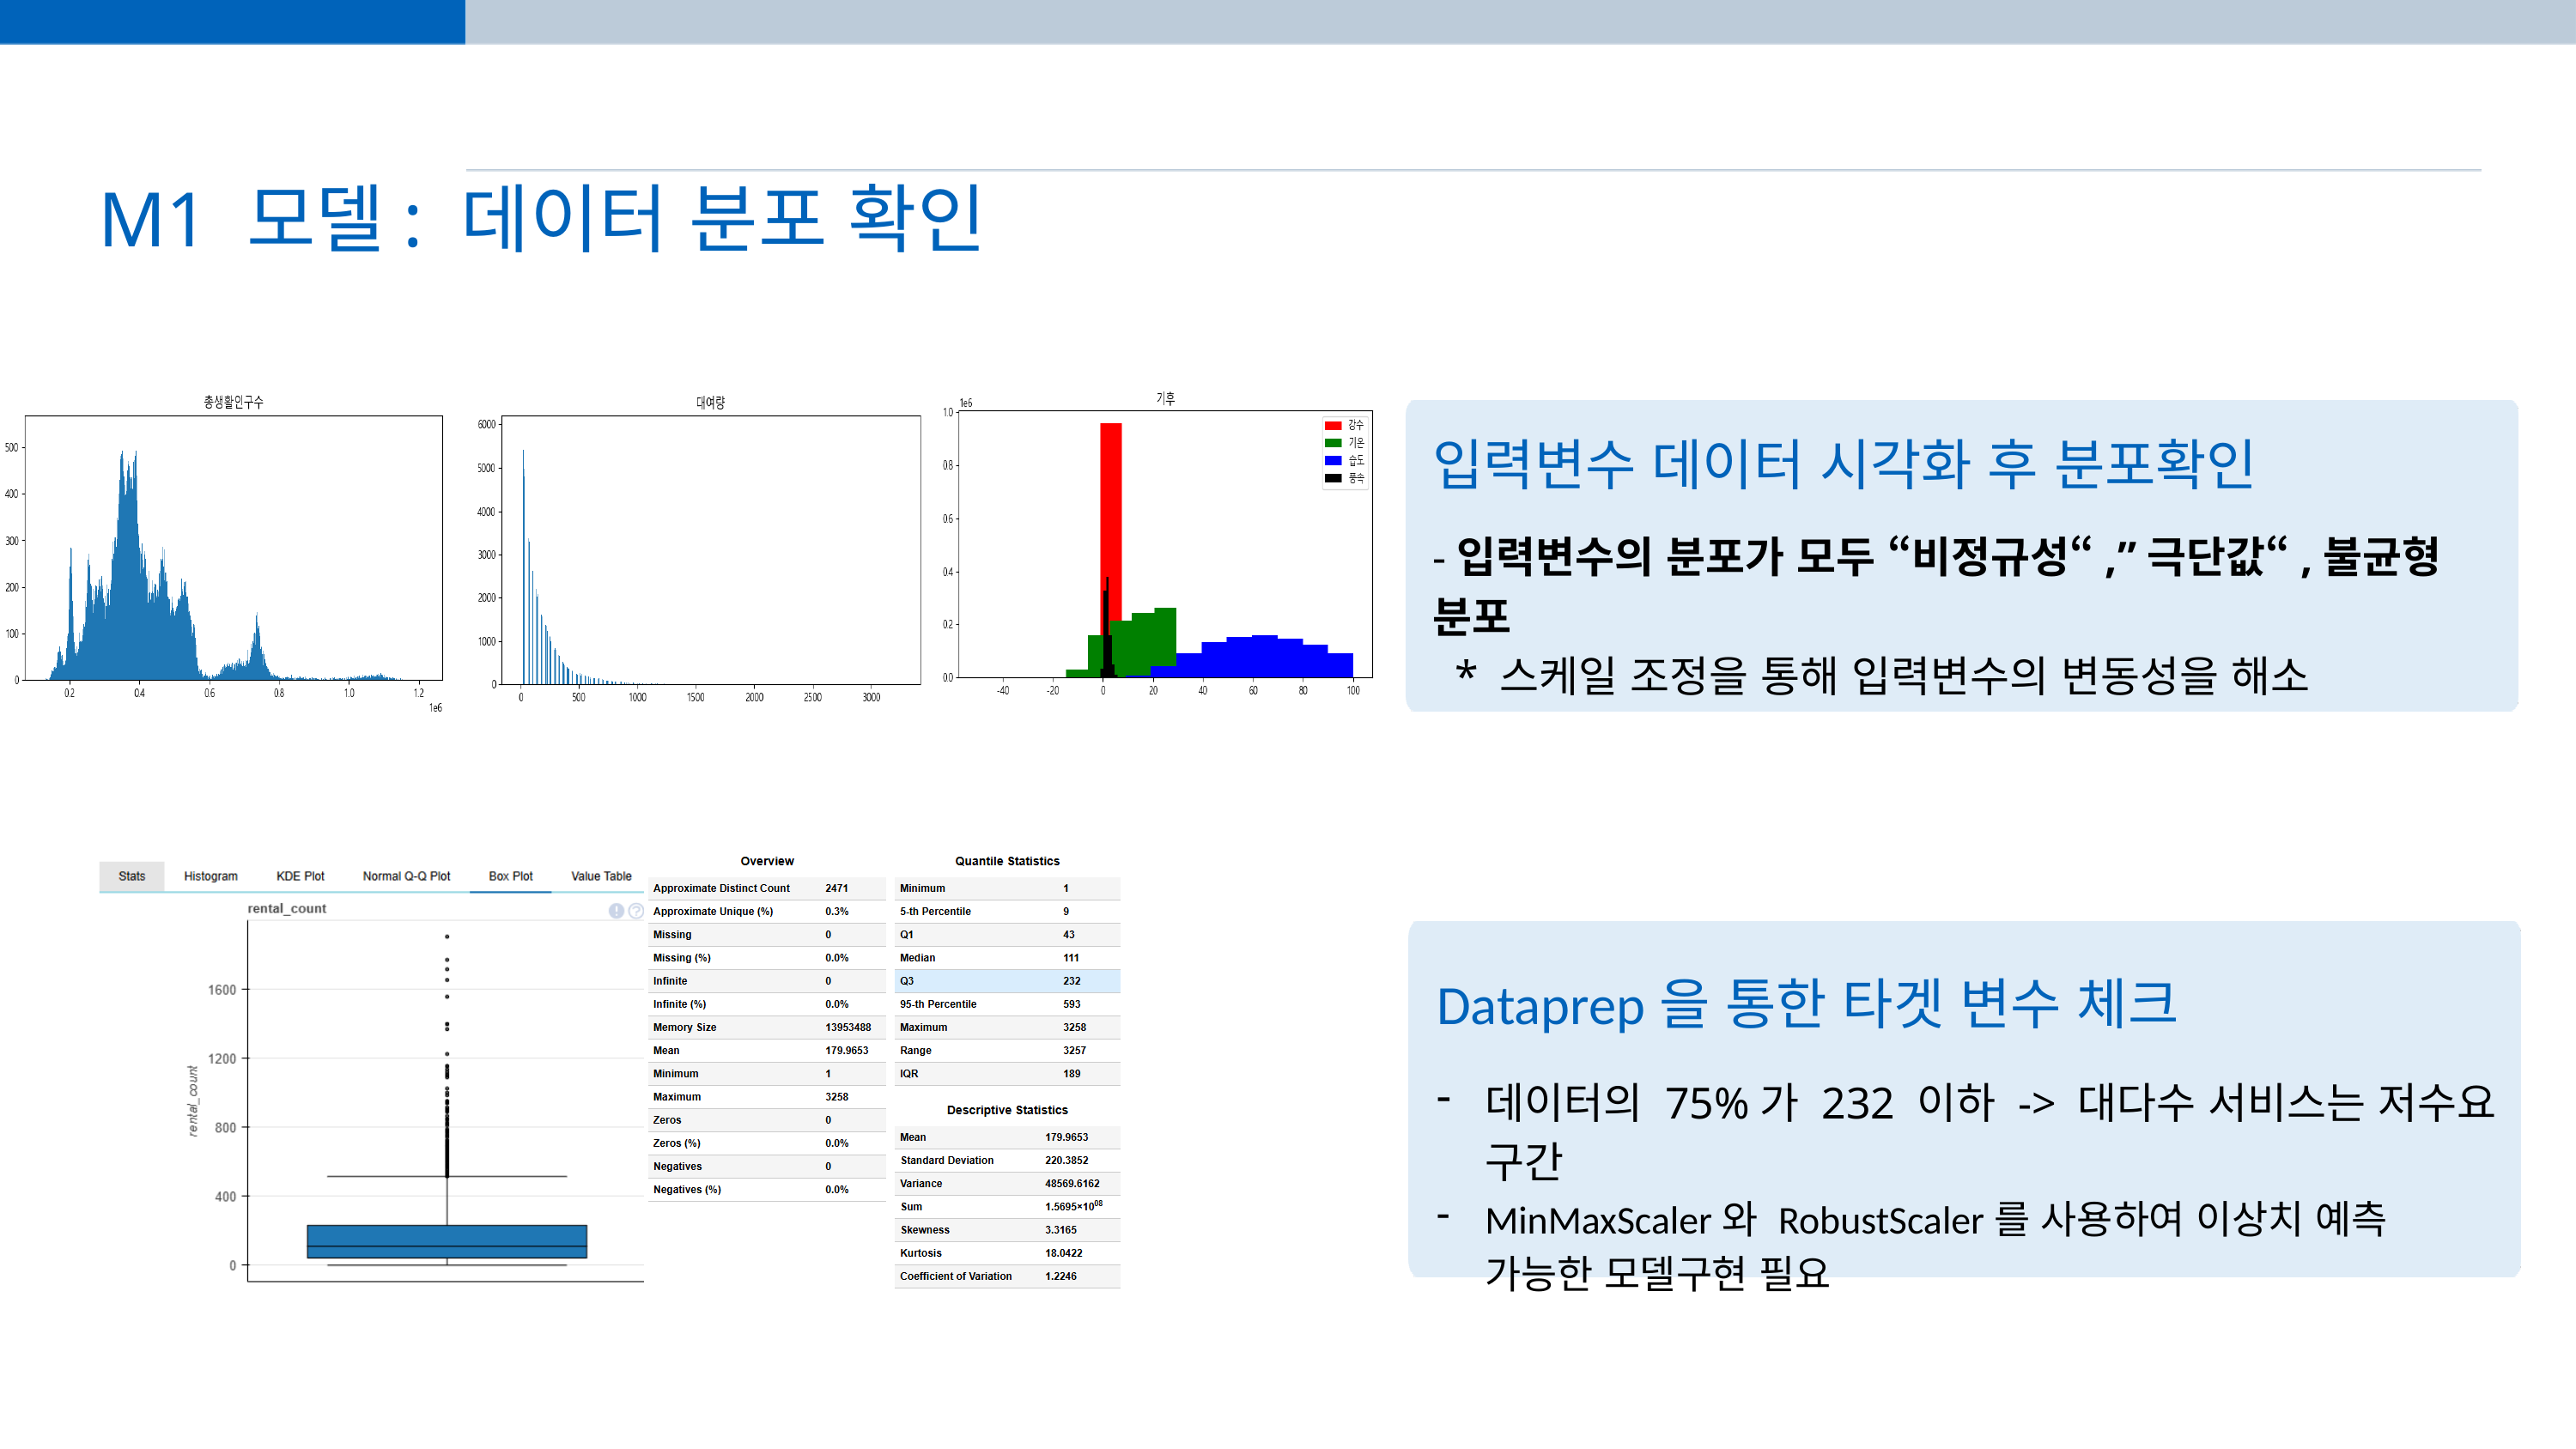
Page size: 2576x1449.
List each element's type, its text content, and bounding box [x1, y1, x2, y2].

text_box M1 모델: 데이터 분포 확인 [98, 175, 1288, 288]
picture [0, 0, 2576, 45]
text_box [94, 844, 1121, 1292]
picture [466, 169, 2482, 173]
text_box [1406, 399, 2521, 1279]
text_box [0, 378, 1406, 724]
